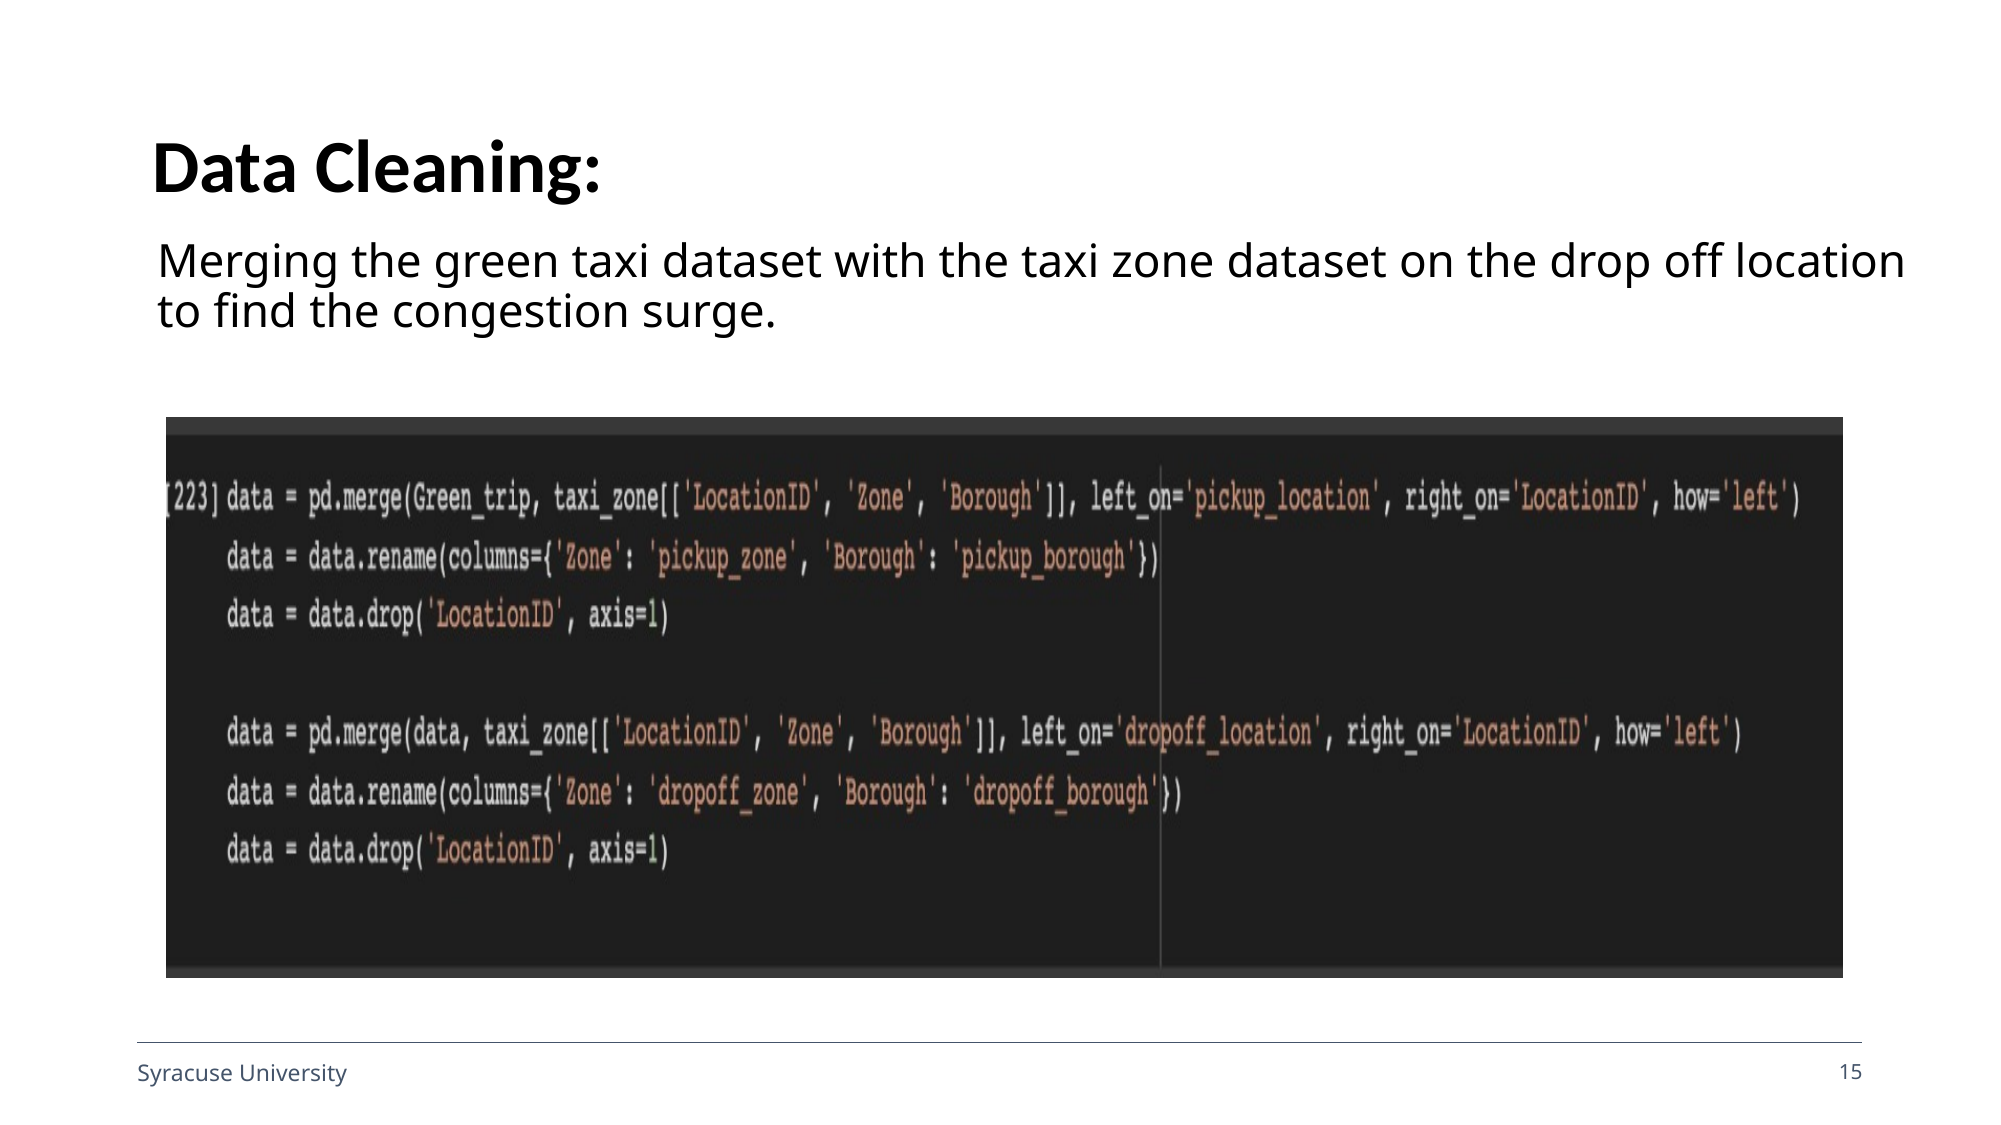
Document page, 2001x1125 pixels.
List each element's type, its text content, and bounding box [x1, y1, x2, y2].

text_box Merging the green taxi dataset with the taxi zone dataset on the drop off location to find the congestion surge. [157, 230, 1913, 945]
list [166, 417, 1843, 978]
title Data Cleaning: [137, 59, 1863, 278]
